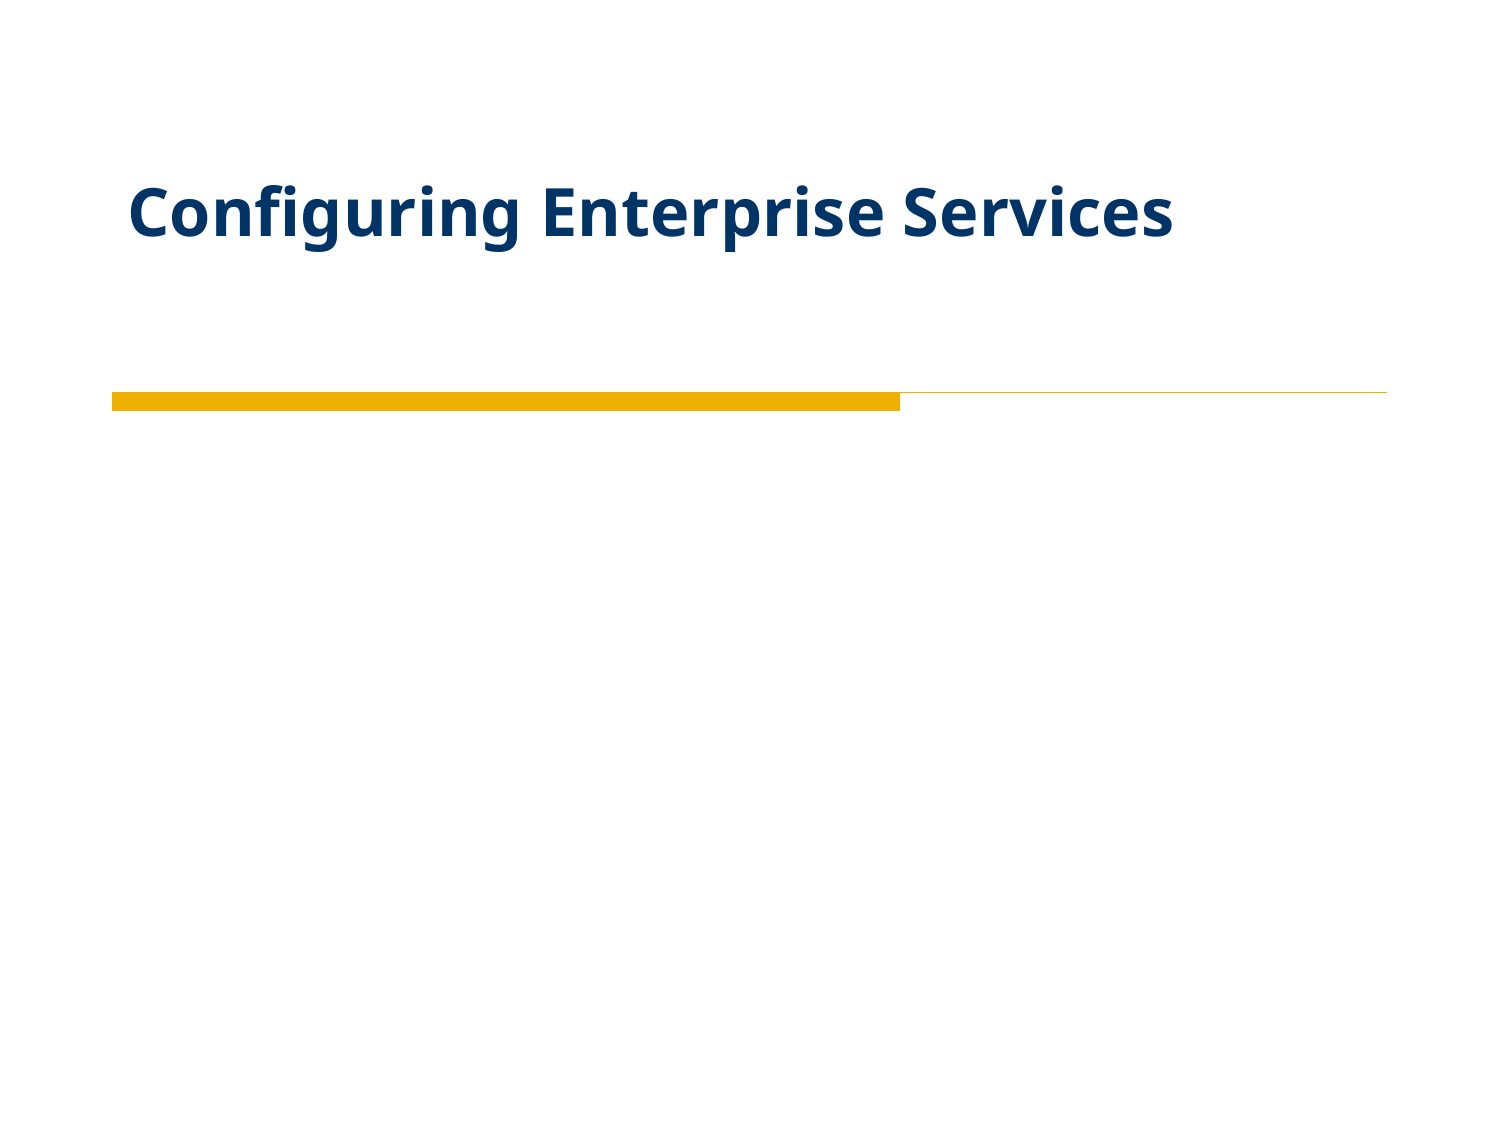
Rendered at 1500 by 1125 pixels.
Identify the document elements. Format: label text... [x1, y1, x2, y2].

title Configuring Enterprise Services [112, 162, 1388, 388]
